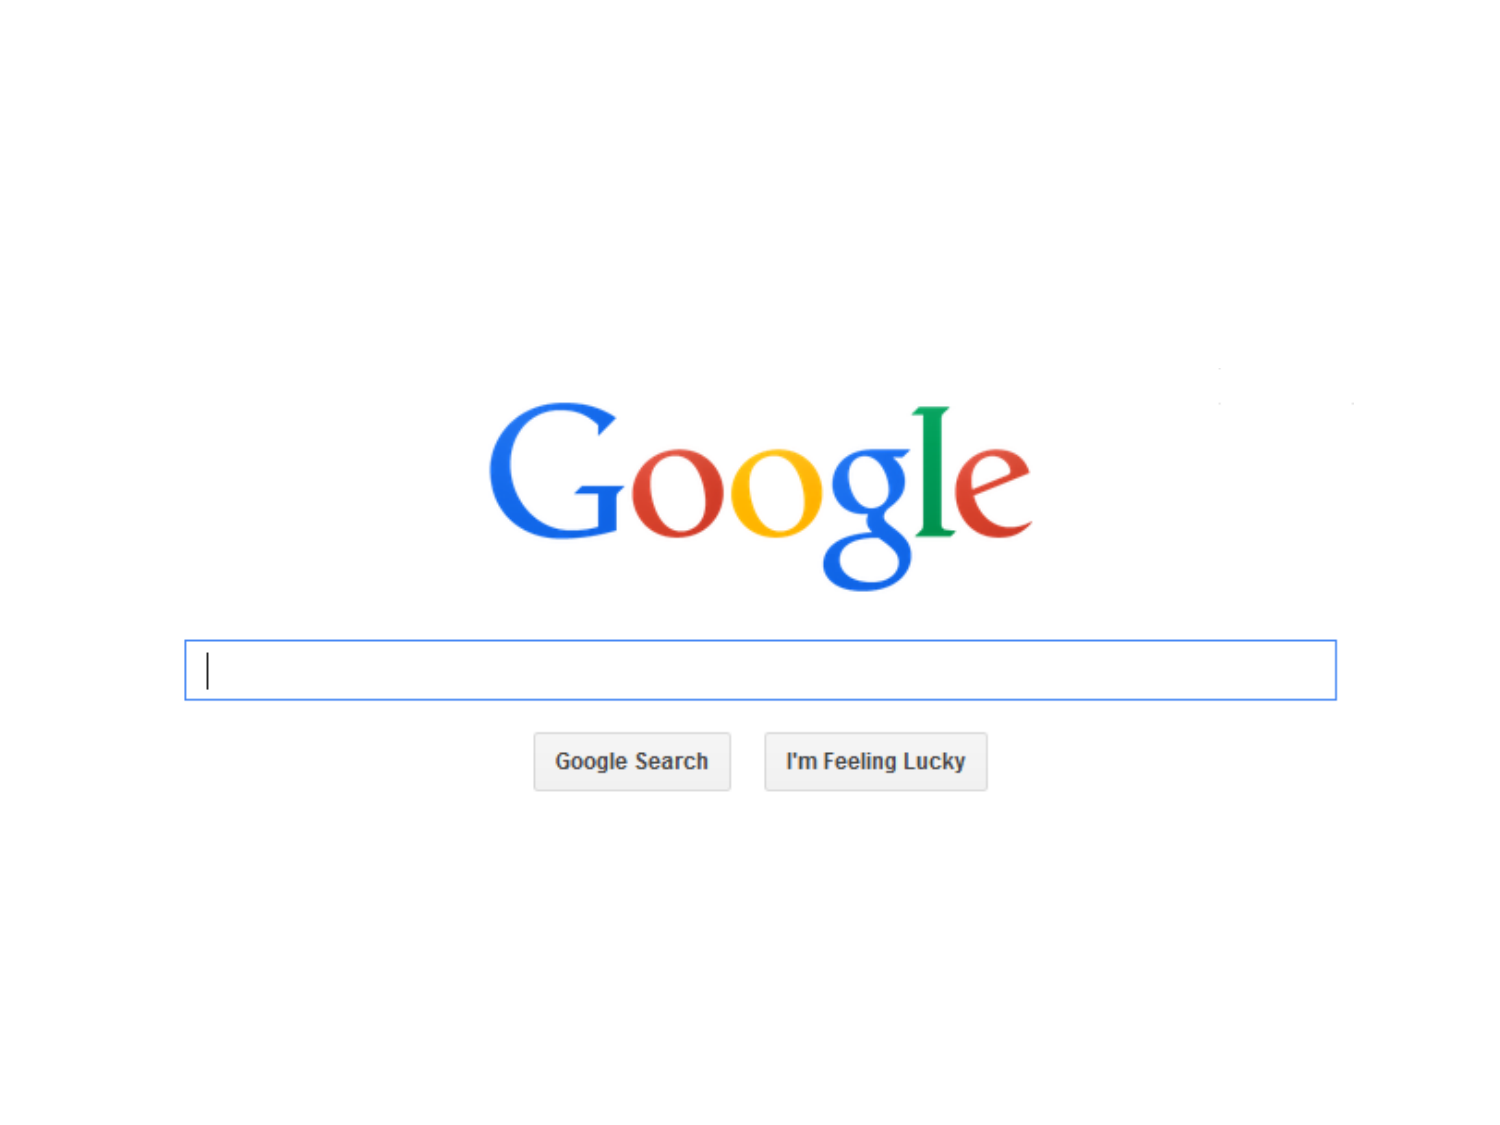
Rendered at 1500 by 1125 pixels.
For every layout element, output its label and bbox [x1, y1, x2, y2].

picture [159, 368, 1354, 814]
